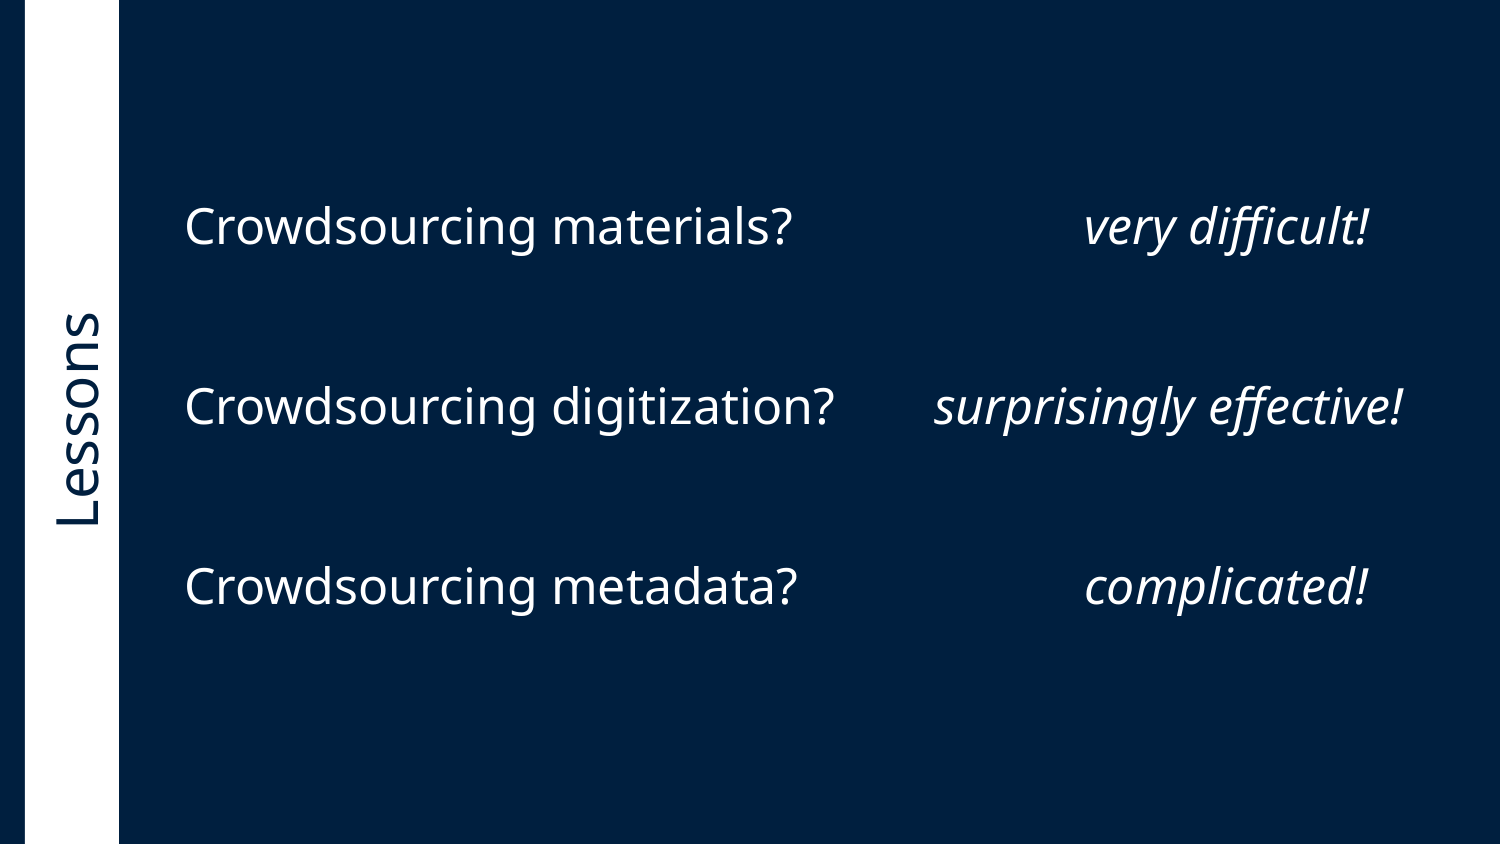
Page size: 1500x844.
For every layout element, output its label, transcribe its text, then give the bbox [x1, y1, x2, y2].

text_box Crowdsourcing materials? very difficult! Crowdsourcing digitization? surprisingly effective! Crowdsourcing metadata? complicated! [169, 179, 1456, 702]
title Lessons [24, 0, 119, 844]
